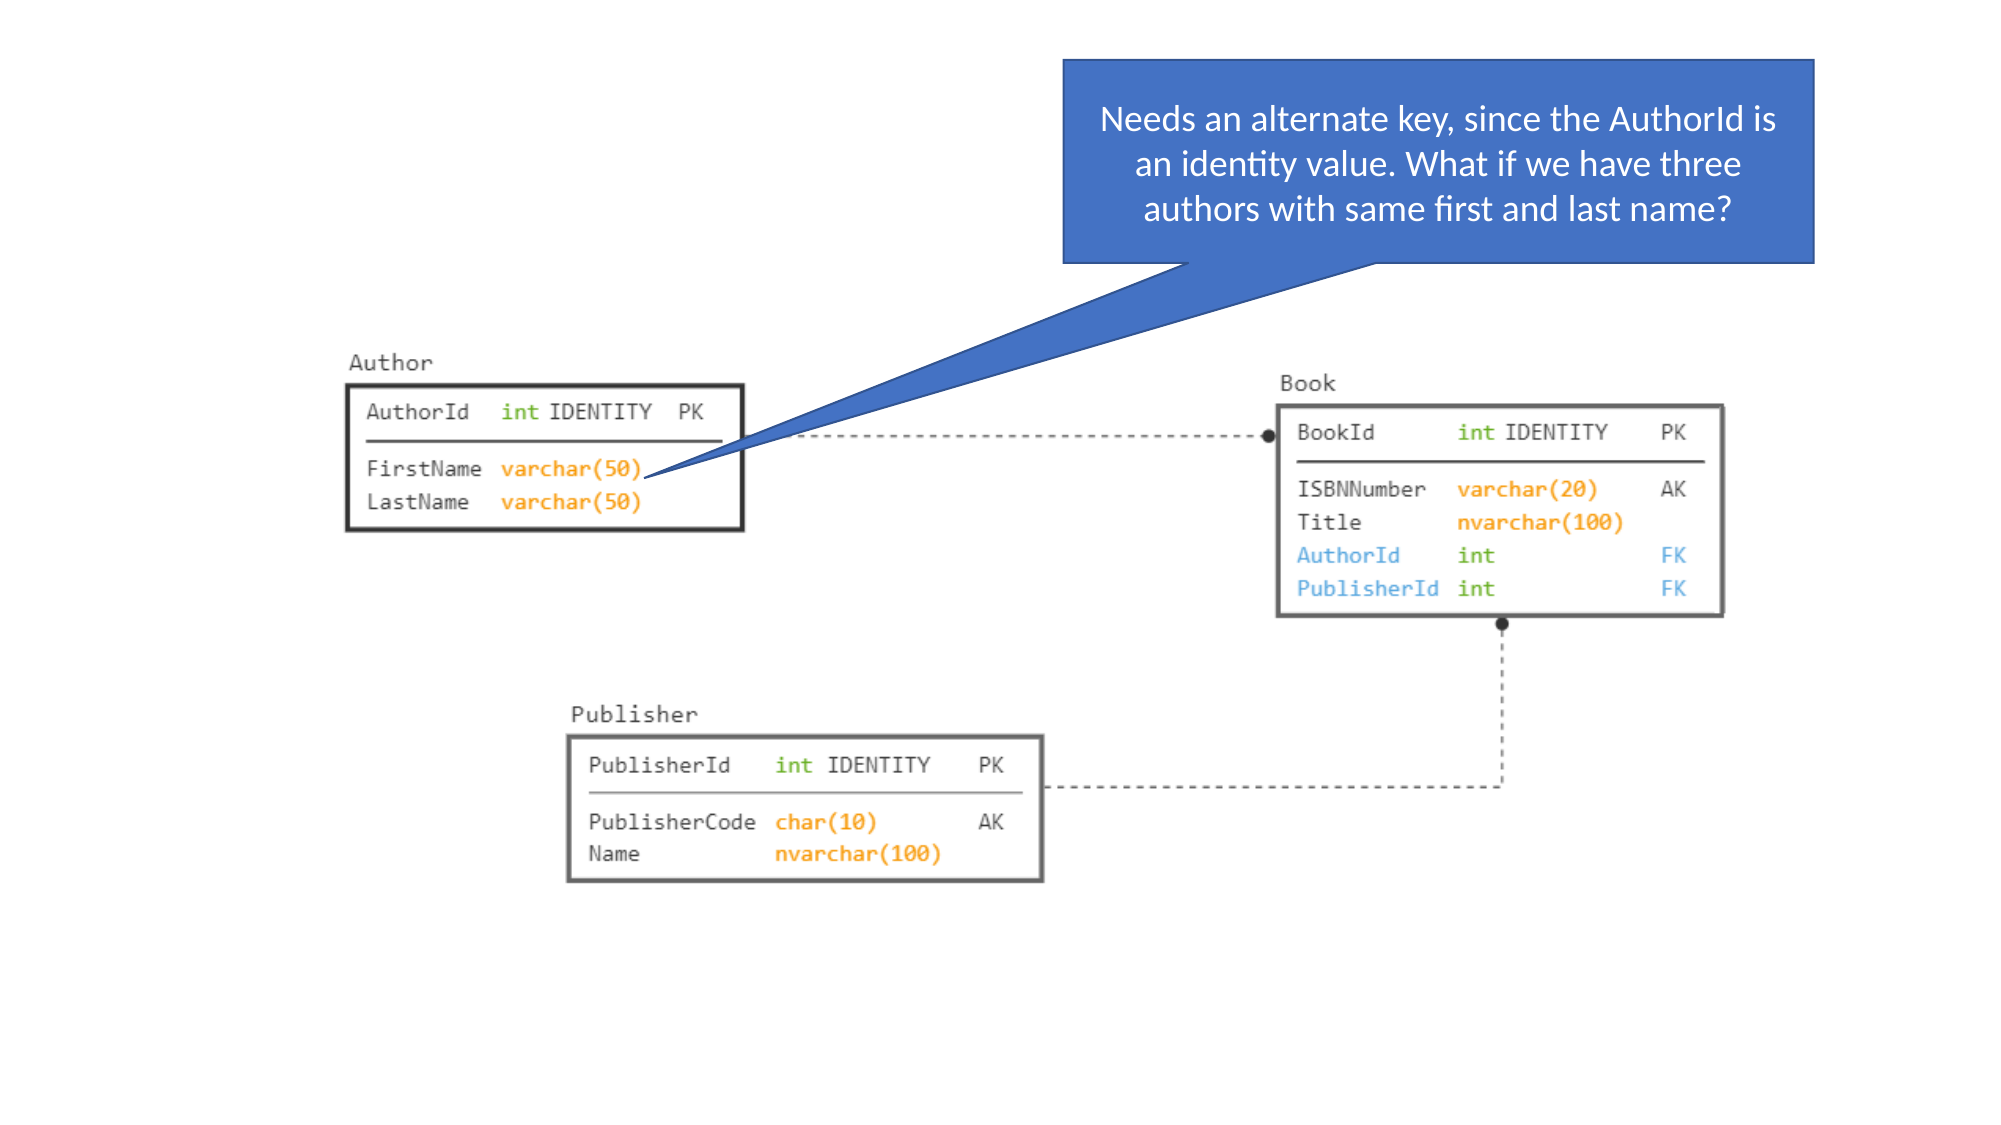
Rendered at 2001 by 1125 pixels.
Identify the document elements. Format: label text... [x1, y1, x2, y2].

picture [322, 317, 1795, 948]
text_box Needs an alternate key, since the AuthorId is an identity value. What if we have three authors with same first and last name? [1048, 58, 1815, 317]
